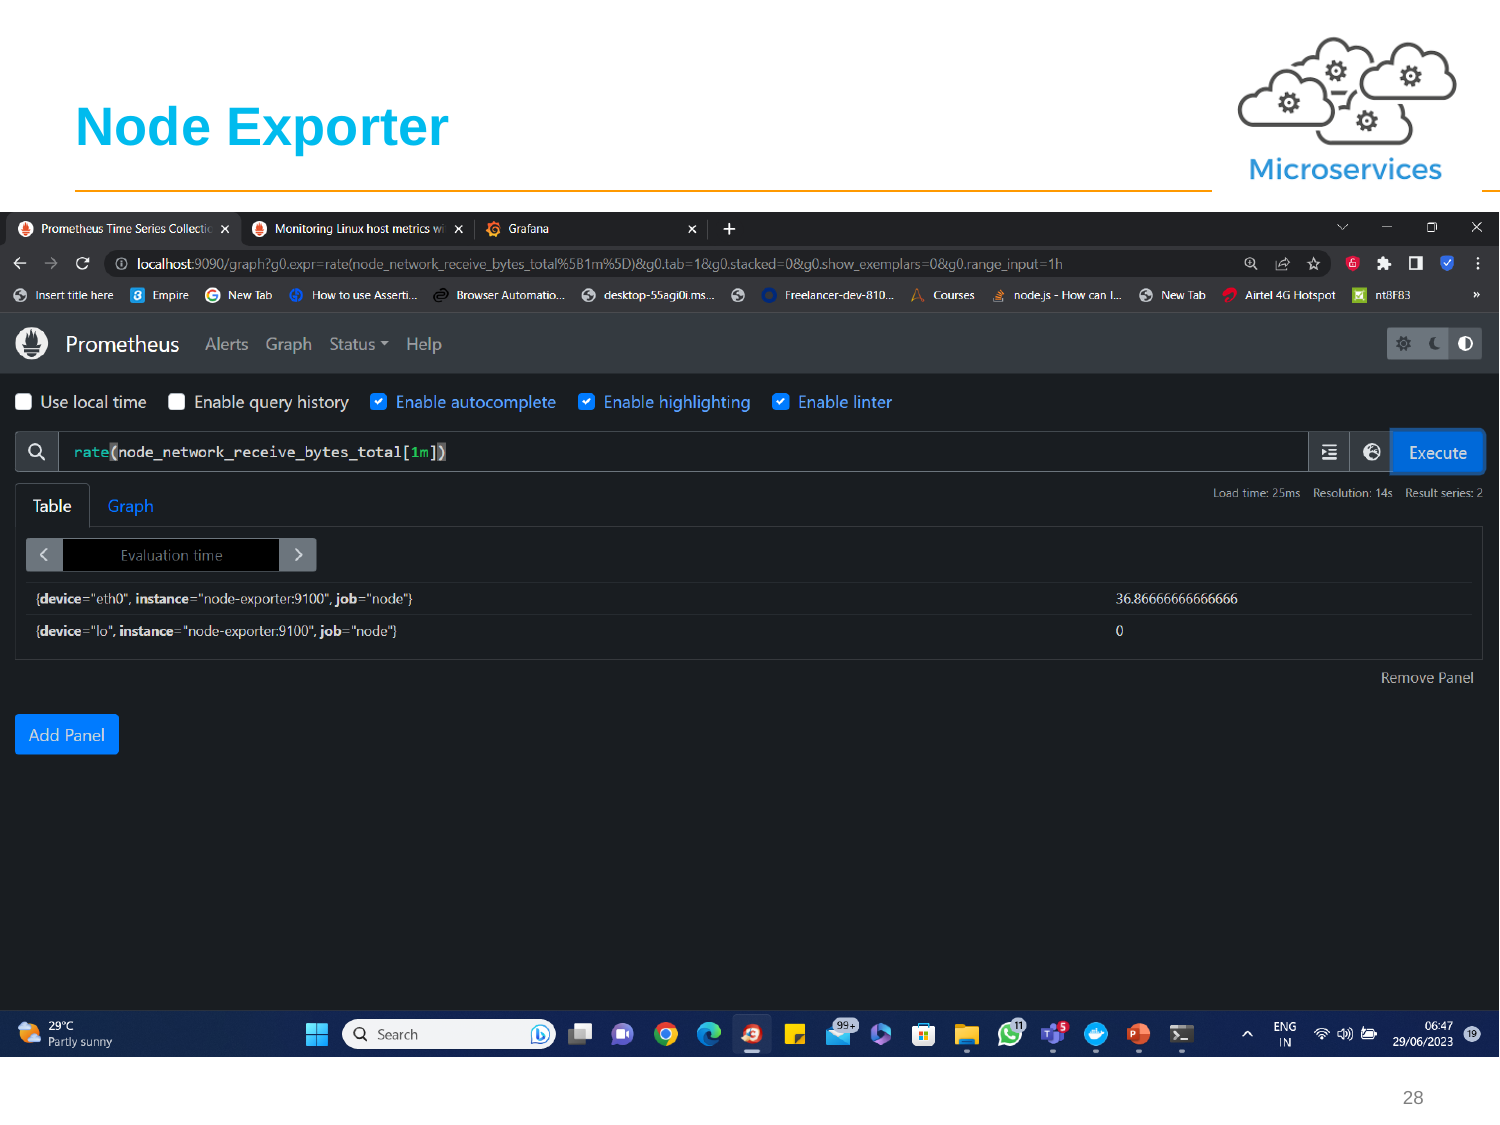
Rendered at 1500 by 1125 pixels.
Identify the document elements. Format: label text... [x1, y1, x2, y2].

picture [0, 212, 1499, 1057]
picture [1212, 1, 1482, 203]
title Node Exporter [75, 27, 1422, 157]
